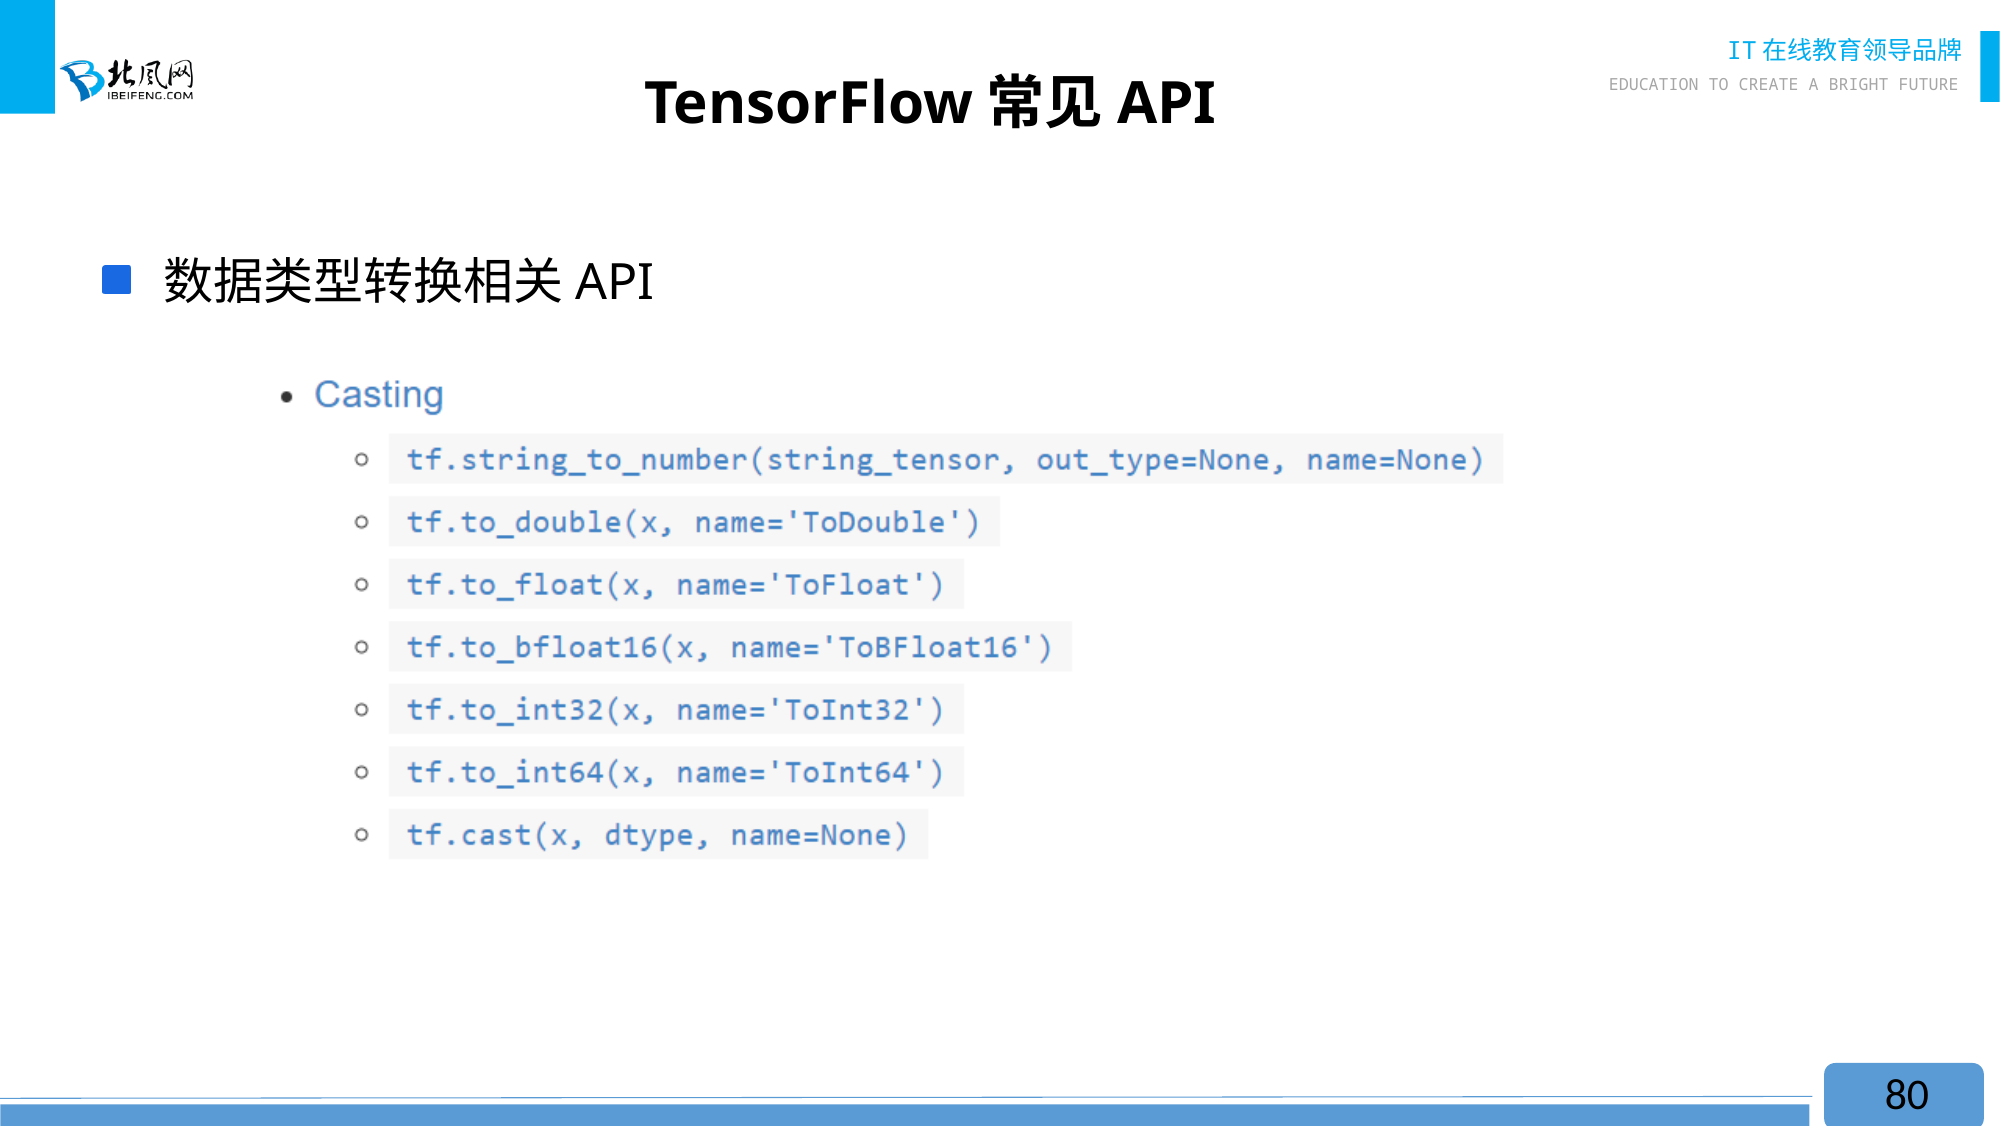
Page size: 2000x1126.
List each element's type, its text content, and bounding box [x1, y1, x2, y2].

list 数据类型转换相关API [87, 212, 1922, 1028]
picture [56, 54, 198, 103]
picture [102, 265, 131, 294]
picture [272, 362, 1527, 878]
title TensorFlow常见API [255, 42, 1606, 167]
